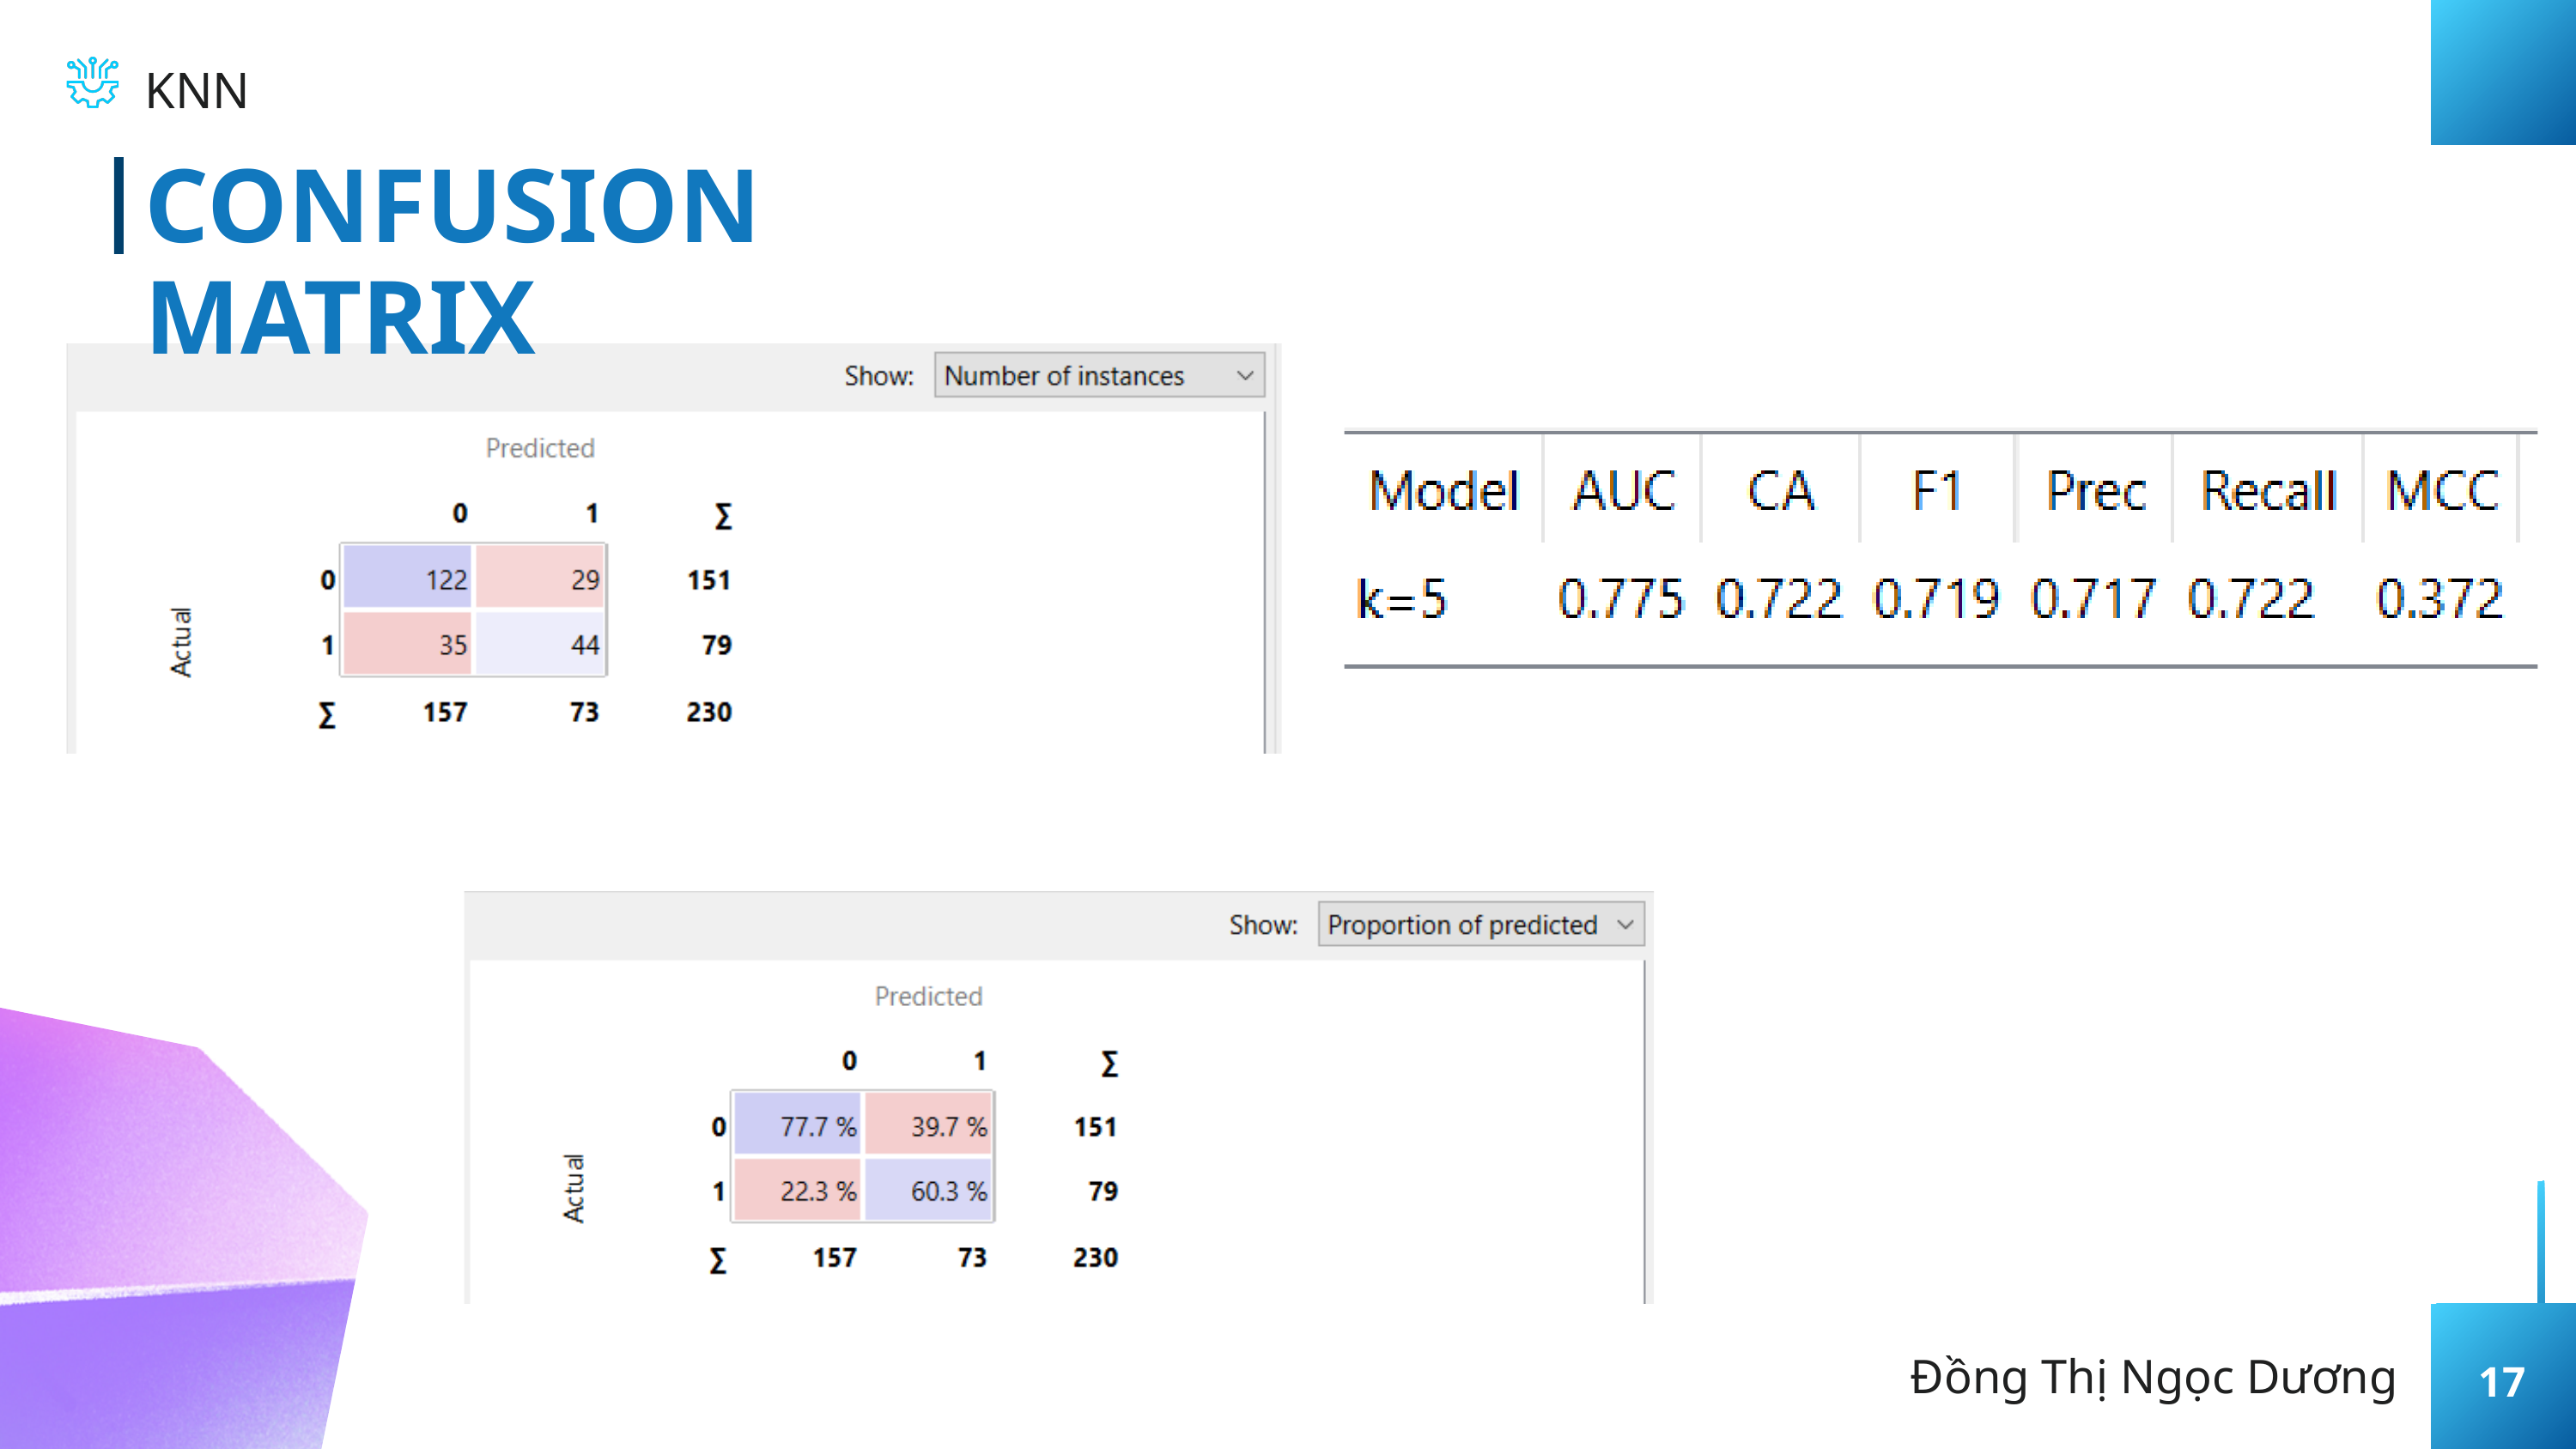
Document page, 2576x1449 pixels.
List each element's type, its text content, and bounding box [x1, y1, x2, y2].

text_box CONFUSION MATRIX [144, 151, 844, 375]
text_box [2537, 1180, 2545, 1302]
text_box Đồng Thị Ngọc Dương [1910, 1337, 2399, 1404]
text_box [0, 1007, 395, 1449]
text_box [2430, 1303, 2576, 1449]
text_box [66, 57, 119, 108]
text_box [464, 891, 1655, 1304]
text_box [2430, 0, 2576, 145]
text_box [66, 343, 1282, 754]
text_box KNN [144, 49, 1230, 118]
text_box [1344, 427, 2538, 669]
text_box [113, 157, 124, 254]
